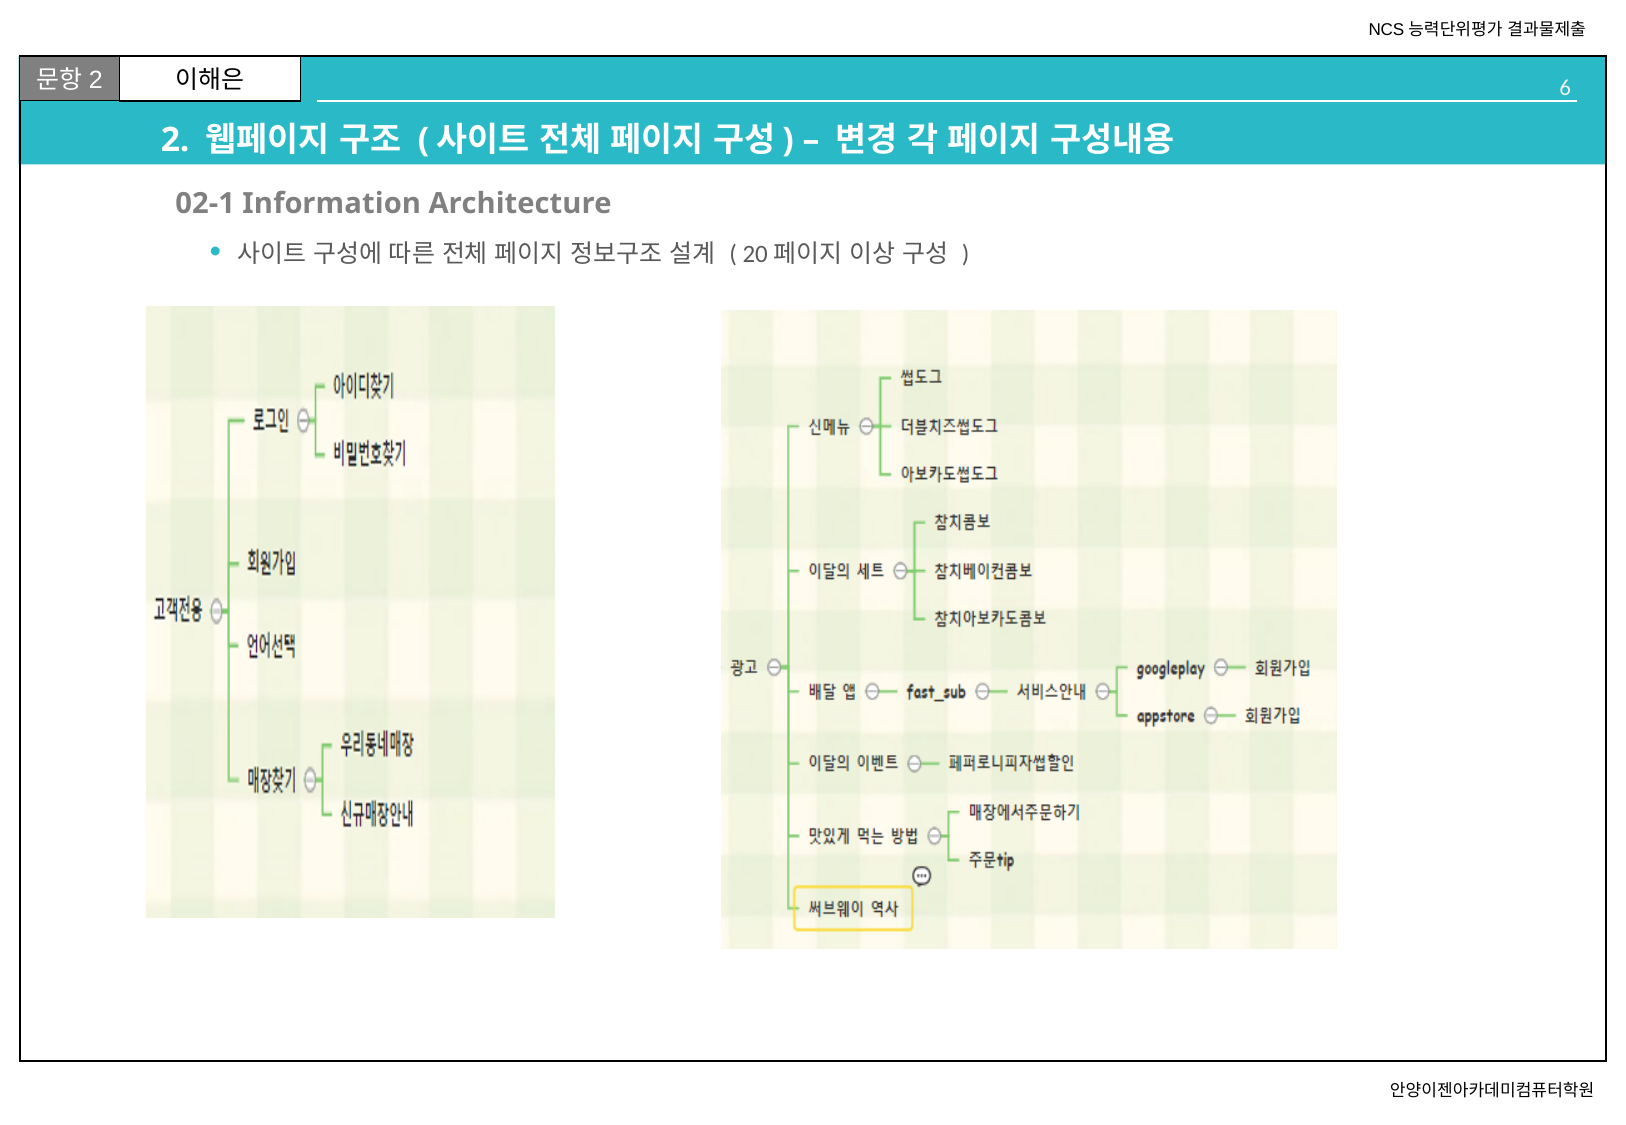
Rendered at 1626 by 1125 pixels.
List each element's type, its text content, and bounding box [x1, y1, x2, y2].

list 사이트 구성에 따른 전체 페이지 정보구조 설계 ( 20페이지 이상 구성 ) [194, 227, 1460, 279]
title 2. 웹페이지 구조 (사이트 전체 페이지 구성) – 변경 각 페이지 구성내용 [146, 114, 1460, 166]
picture [145, 306, 555, 918]
picture [721, 310, 1337, 949]
subtitle 02-1 Information Architecture [160, 176, 1460, 228]
